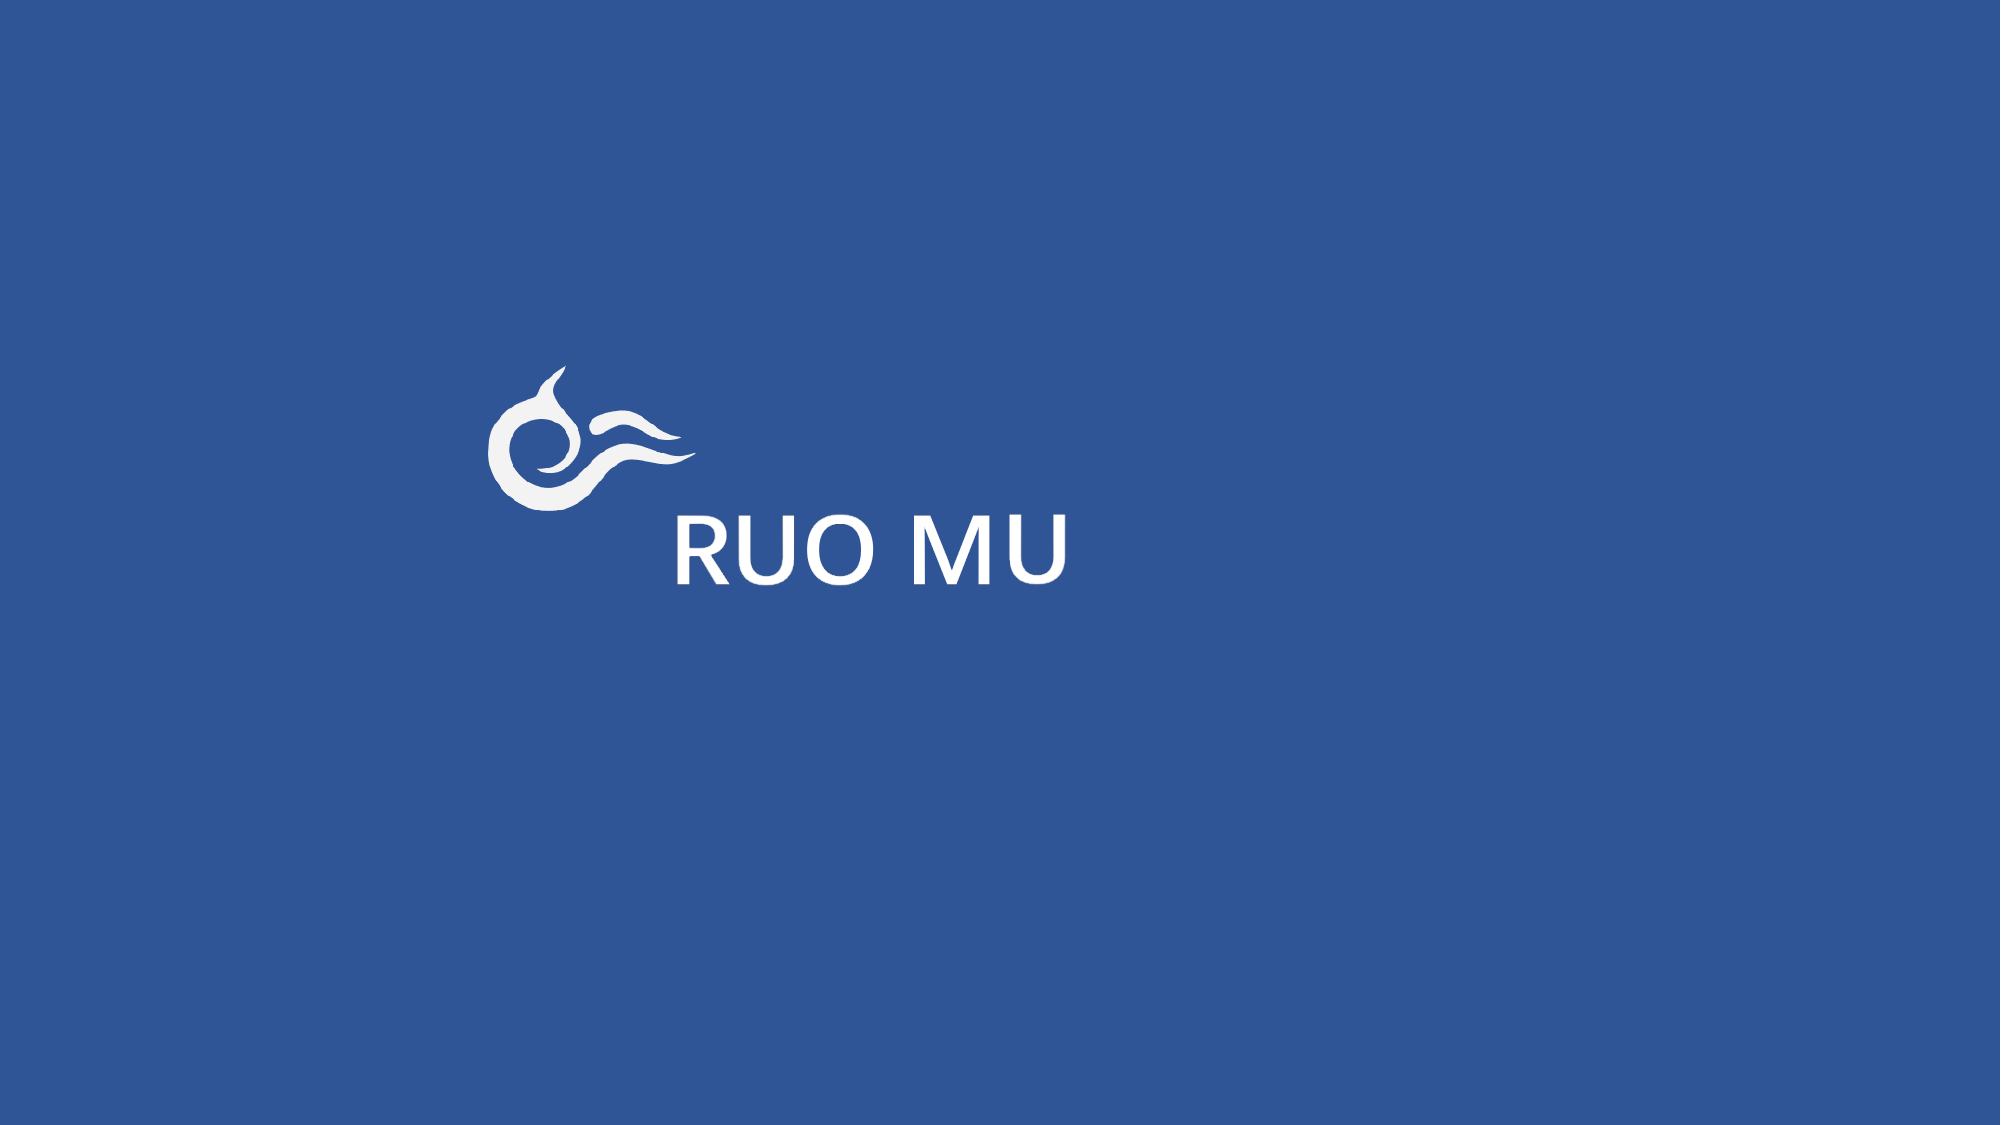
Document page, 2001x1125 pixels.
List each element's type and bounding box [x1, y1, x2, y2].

picture [488, 365, 1000, 668]
picture [1001, 456, 1074, 668]
